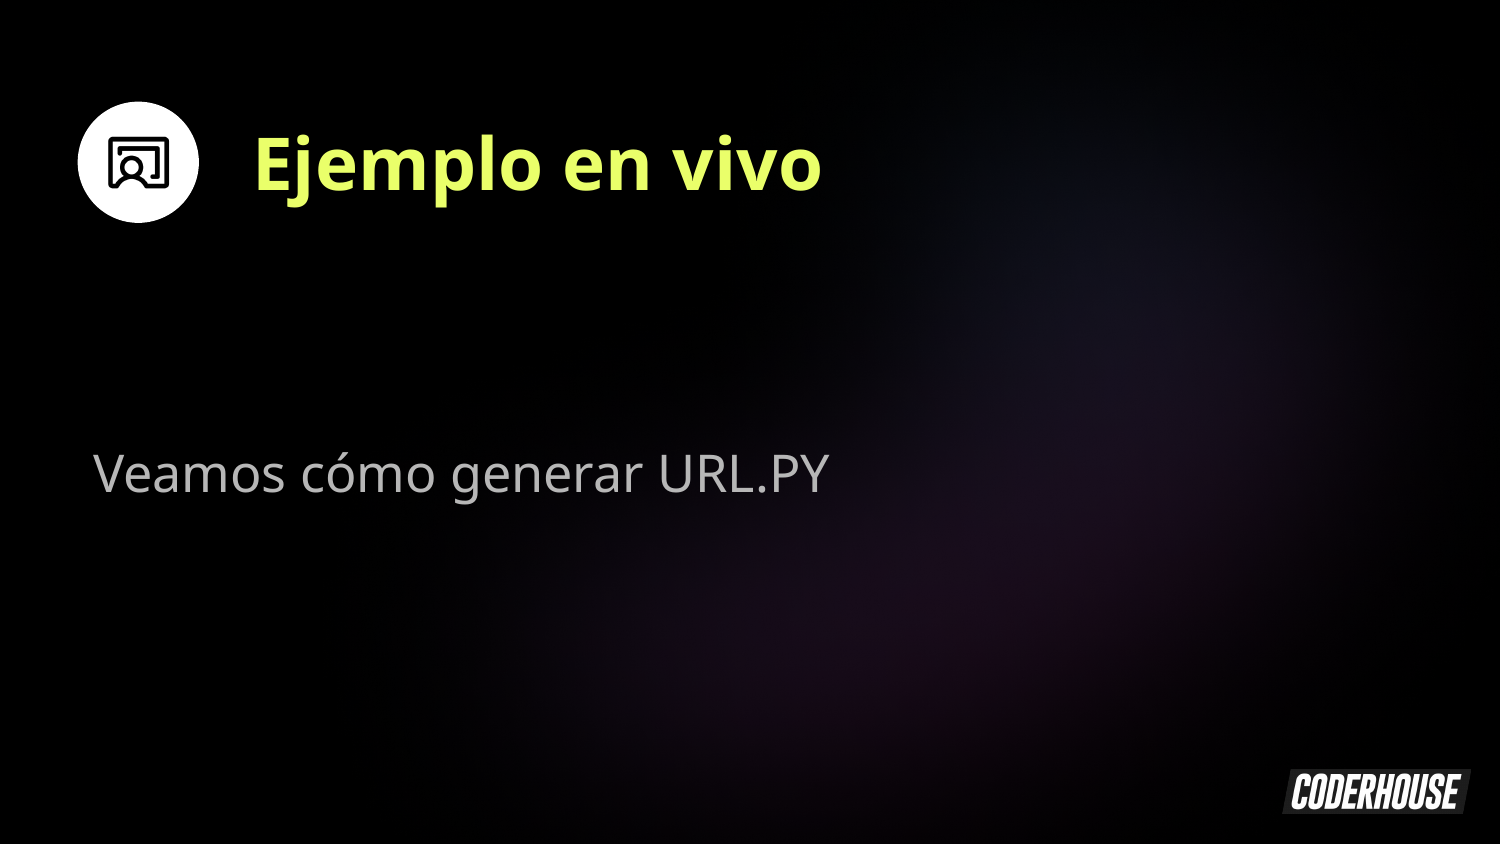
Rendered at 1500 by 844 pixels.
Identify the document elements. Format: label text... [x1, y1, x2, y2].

text_box Ejemplo en vivo [237, 112, 1414, 222]
text_box Veamos cómo generar URL.PY [78, 424, 1255, 518]
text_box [77, 101, 200, 224]
picture [0, 0, 1500, 844]
